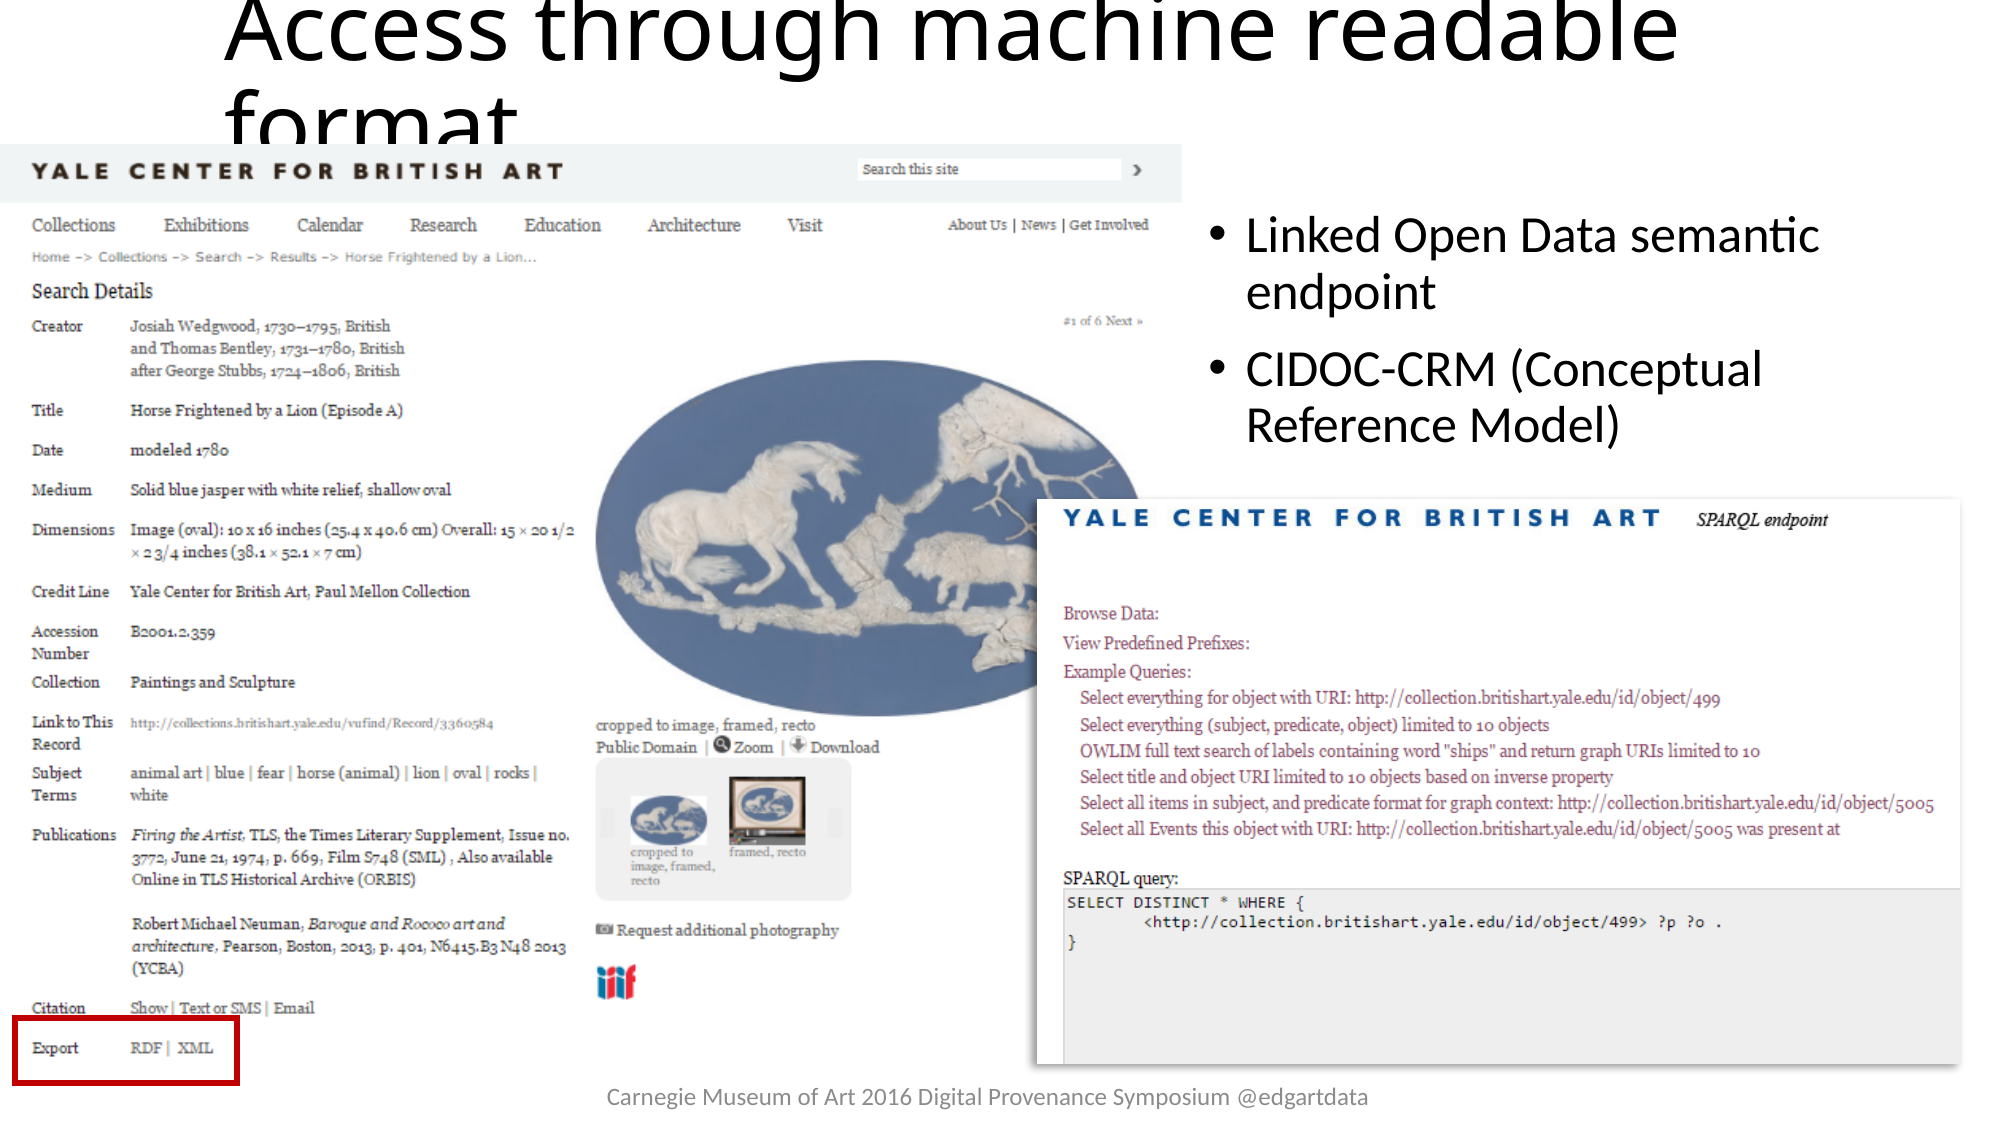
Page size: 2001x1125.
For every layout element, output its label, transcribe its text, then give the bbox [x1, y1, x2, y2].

list Linked Open Data semantic endpoint CIDOC-CRM (Conceptual Reference Model) [1193, 200, 1961, 407]
footer Carnegie Museum of Art 2016 Digital Provenance Symposium @edgartdata [536, 1064, 1442, 1125]
text_box [1182, 172, 1950, 336]
title Access through machine readable format [209, 10, 1907, 151]
picture [0, 144, 1961, 1081]
